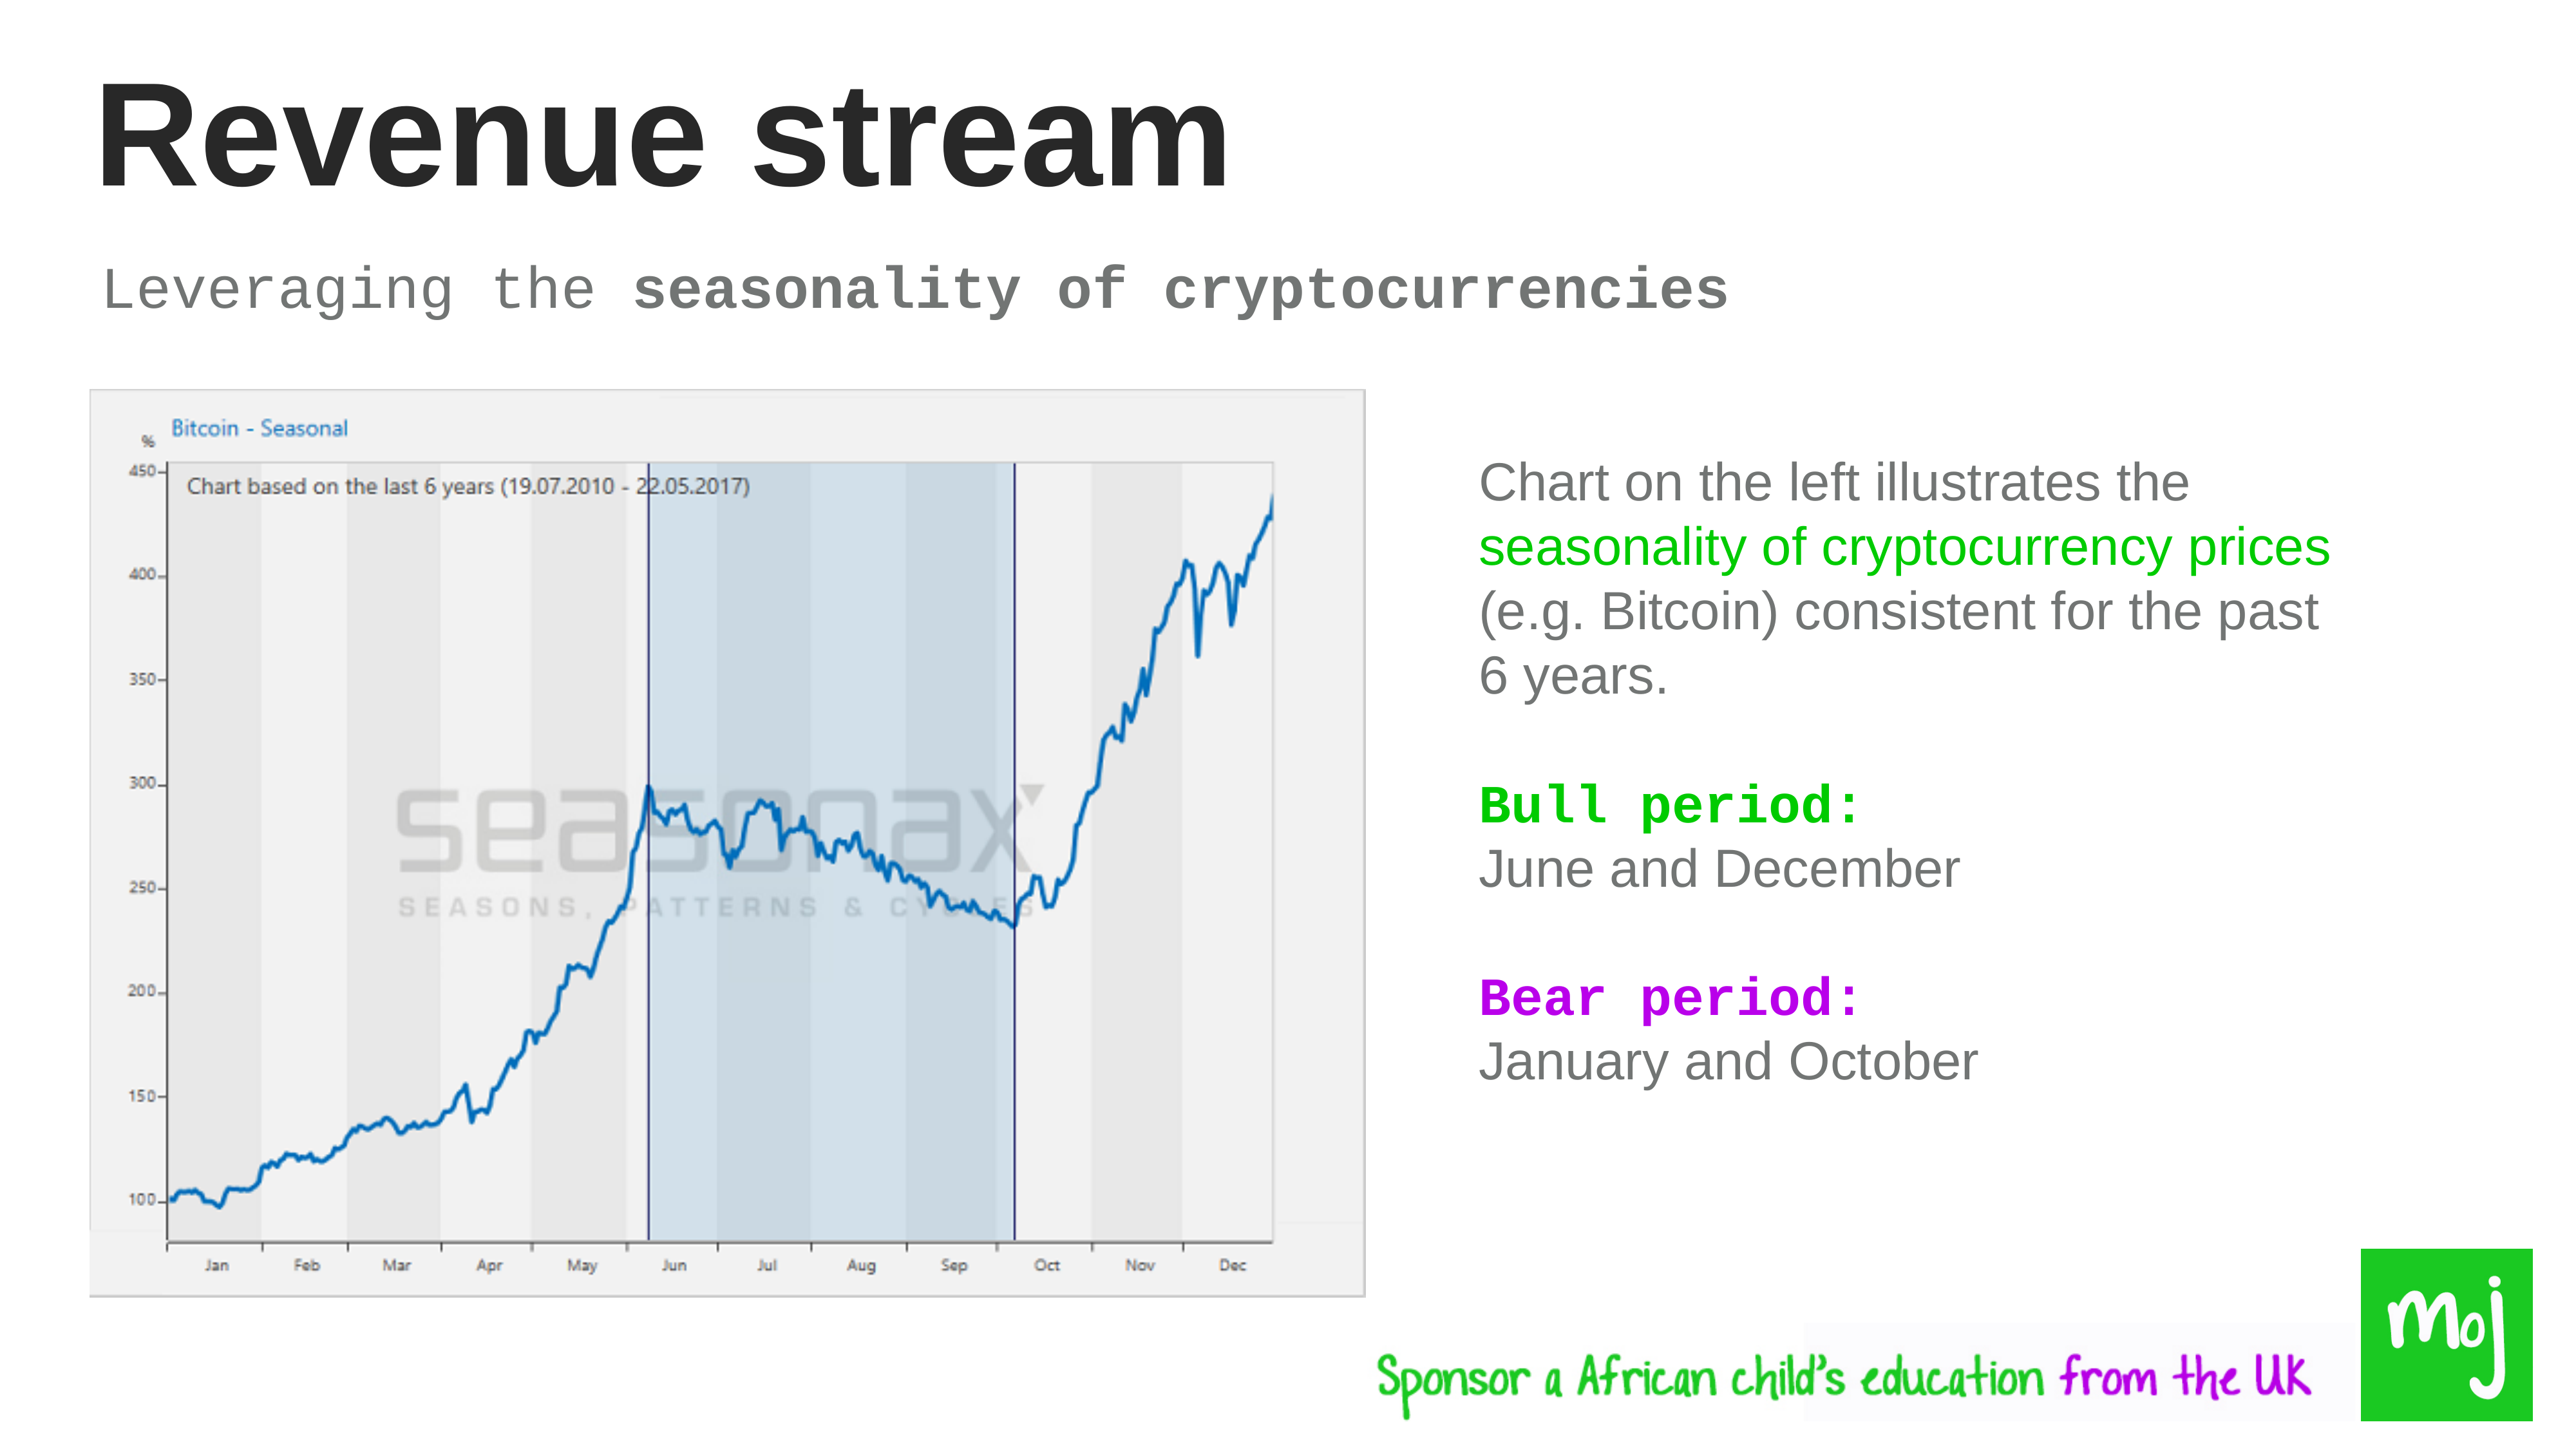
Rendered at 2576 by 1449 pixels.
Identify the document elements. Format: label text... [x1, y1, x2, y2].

picture [2361, 1249, 2533, 1421]
picture [1363, 1323, 2356, 1421]
title Revenue stream [90, 54, 2032, 285]
text_box Chart on the left illustrates the seasonality of cryptocurrency prices (e.g. Bitcoin) consistent for the past 6 years. Bull period: June and December Bear period: January and October [1474, 442, 2367, 1095]
text_box Leveraging the seasonality of cryptocurrencies [97, 245, 1734, 324]
picture [89, 389, 1366, 1298]
